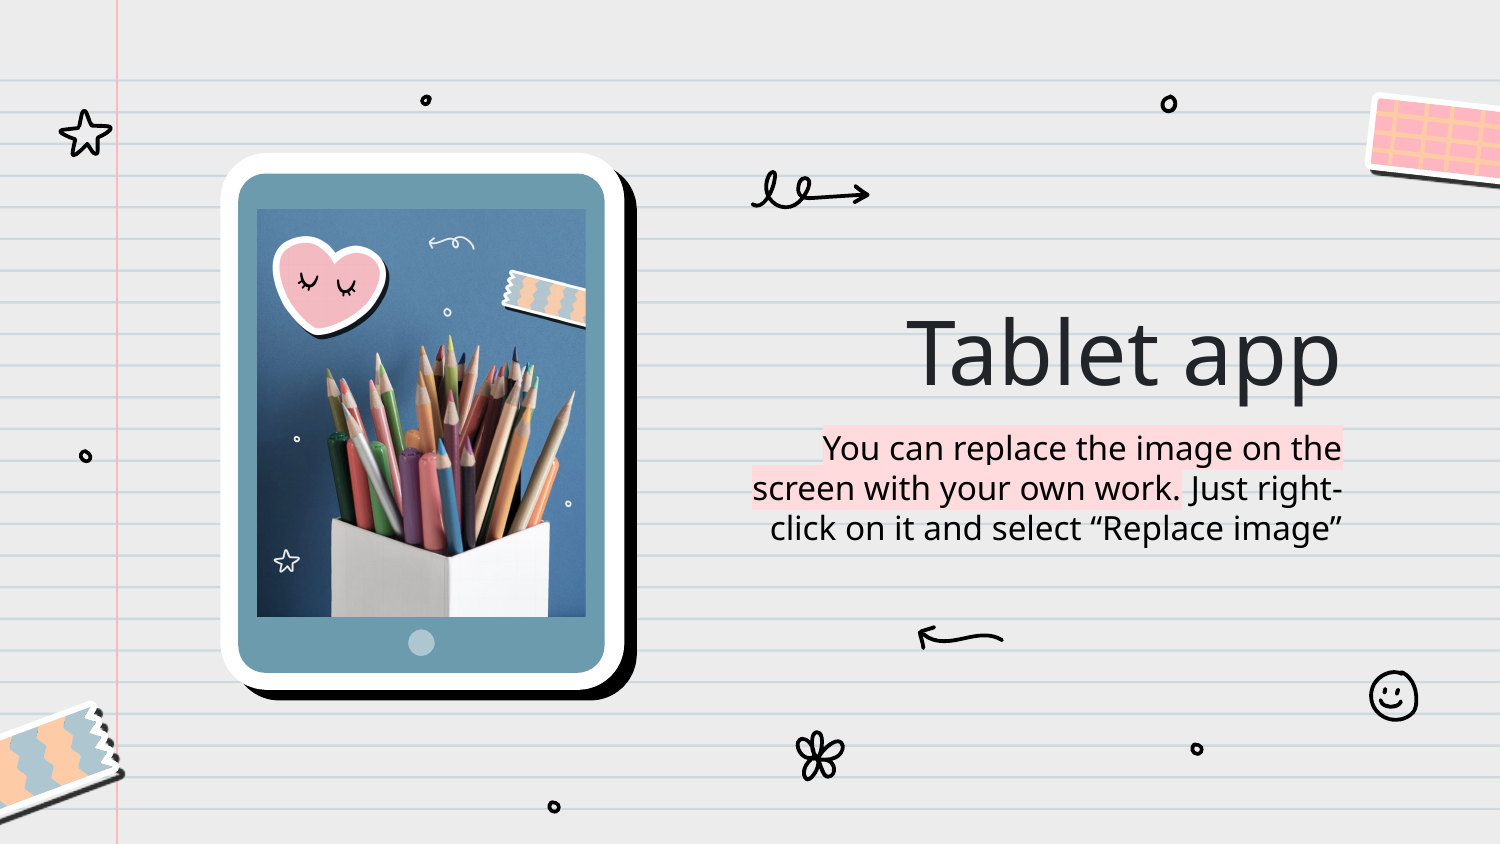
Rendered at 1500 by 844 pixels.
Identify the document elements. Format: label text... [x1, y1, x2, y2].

picture [256, 209, 586, 617]
title Tablet app [708, 284, 1358, 414]
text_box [237, 171, 619, 682]
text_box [0, 736, 119, 826]
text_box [1361, 70, 1500, 221]
subtitle You can replace the image on the screen with your own work. Just right-click on it and select “Replace image” [708, 414, 1358, 560]
